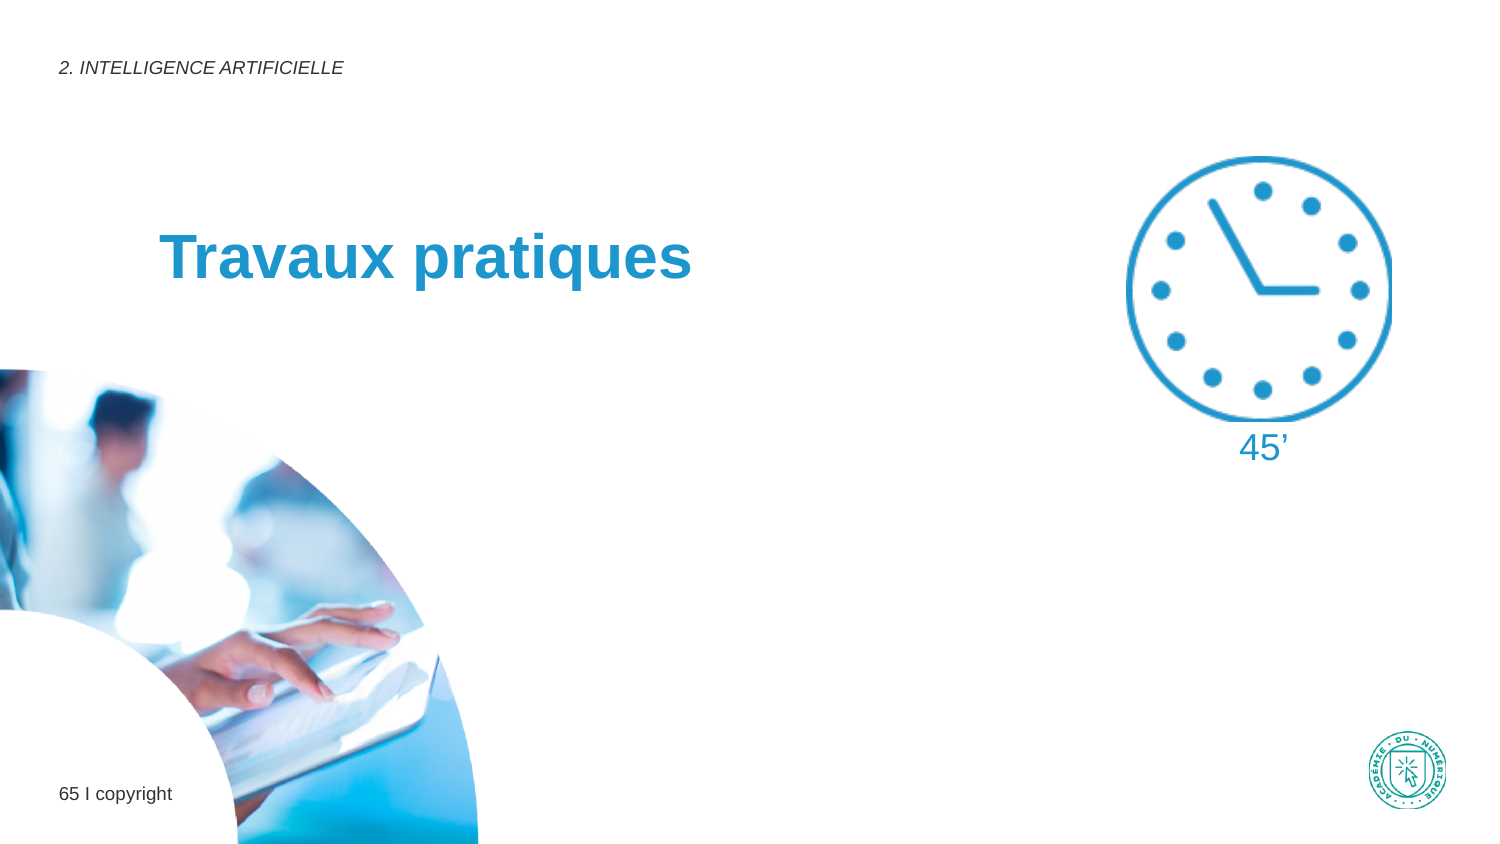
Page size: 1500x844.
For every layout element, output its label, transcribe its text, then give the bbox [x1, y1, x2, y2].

text_box 2. INTELLIGENCE ARTIFICIELLE [58, 55, 650, 97]
text_box 45’ [1224, 421, 1304, 470]
picture [0, 368, 479, 844]
